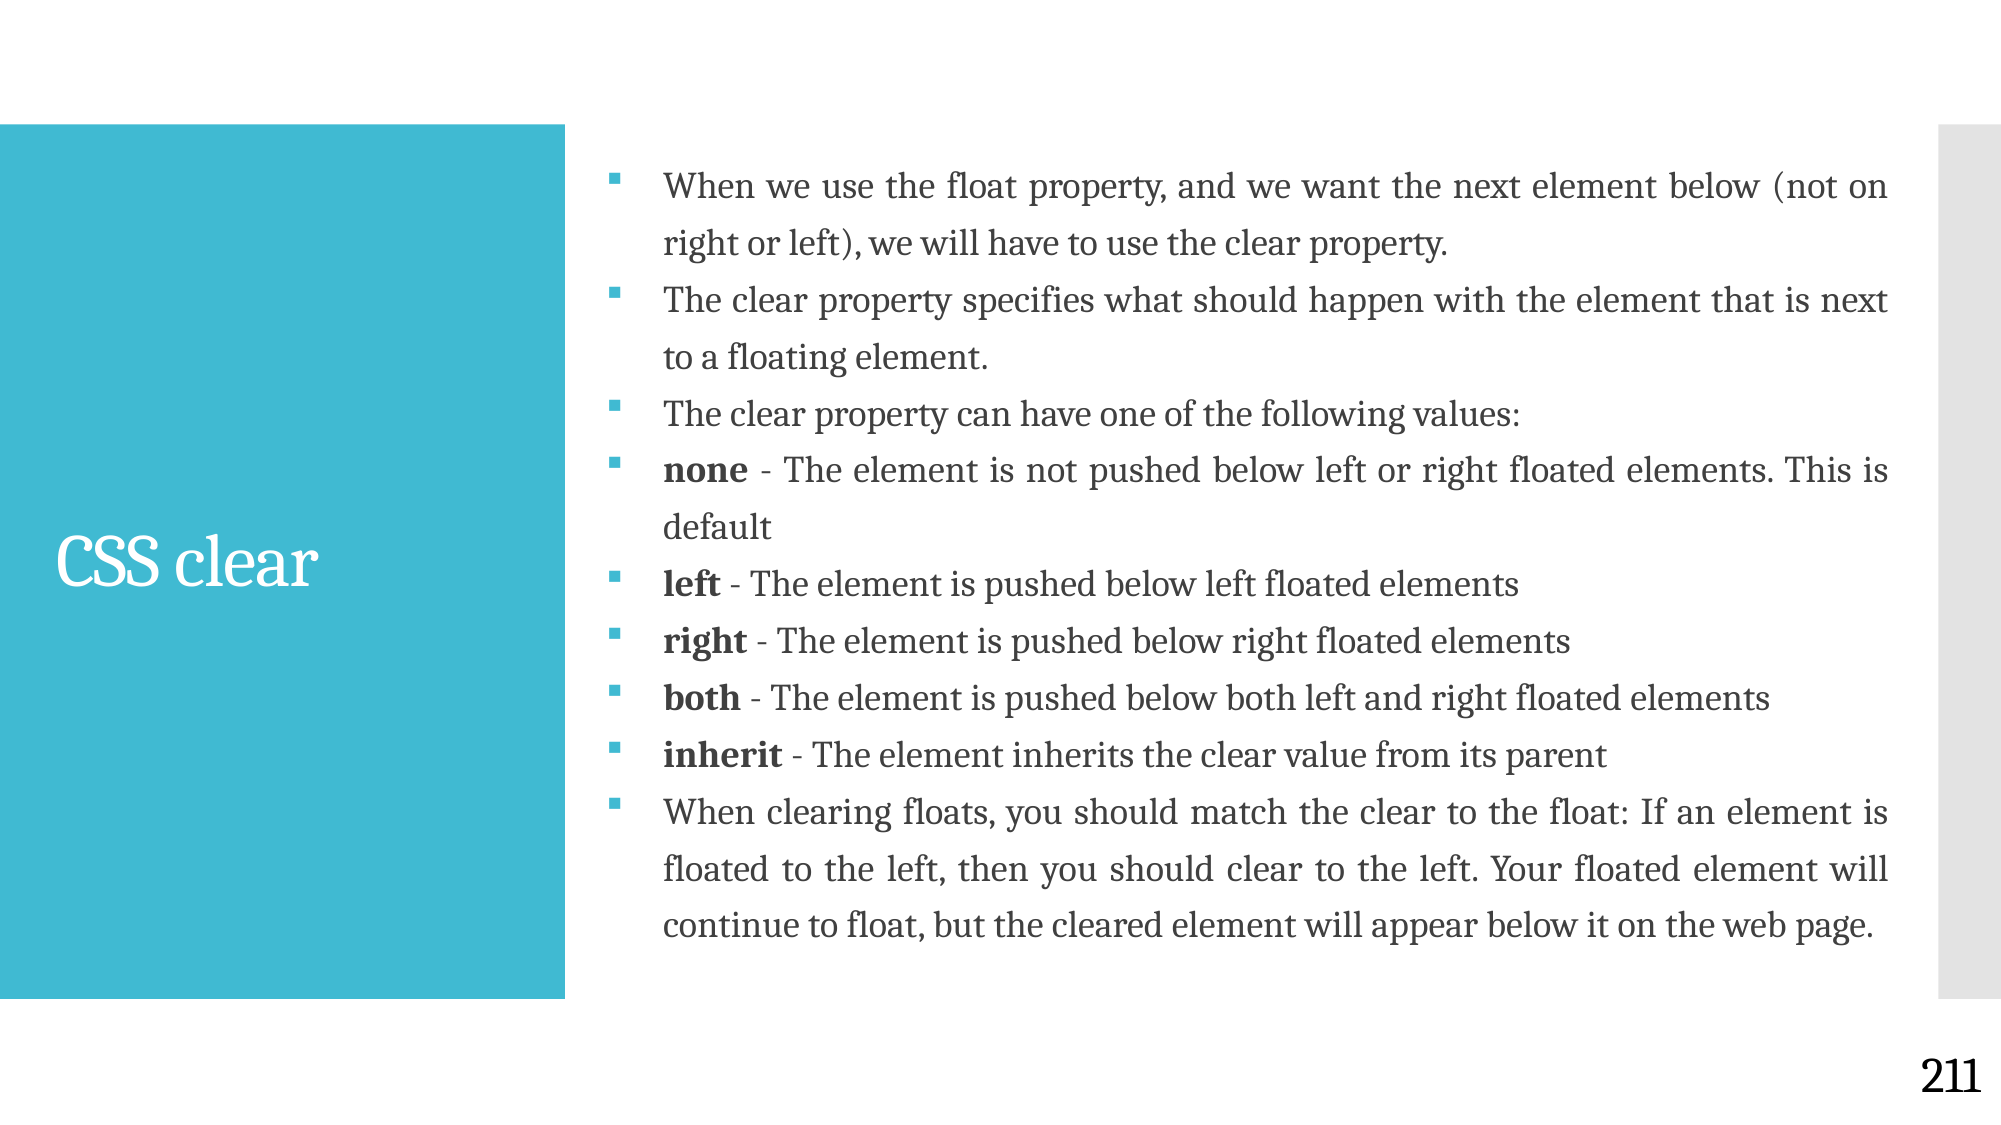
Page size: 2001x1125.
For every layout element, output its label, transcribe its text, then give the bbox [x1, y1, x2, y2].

list When we use the float property, and we want the next element below (not on right or left), we will have to use the clear property. The clear property specifies what should happen with the element that is next to a floating element. The clear property can have one of the following values: none - The element is not pushed below left or right floated elements. This is default left - The element is pushed below left floated elements right - The element is pushed below right floated elements both - The element is pushed below both left and right floated elements inherit - The element inherits the clear value from its parent When clearing floats, you should match the clear to the float: If an element is floated to the left, then you should clear to the left. Your floated element will continue to float, but the cleared element will appear below it on the web page. [591, 141, 1906, 982]
slide_number 211 [1744, 1042, 1996, 1103]
title CSS clear [41, 184, 525, 940]
